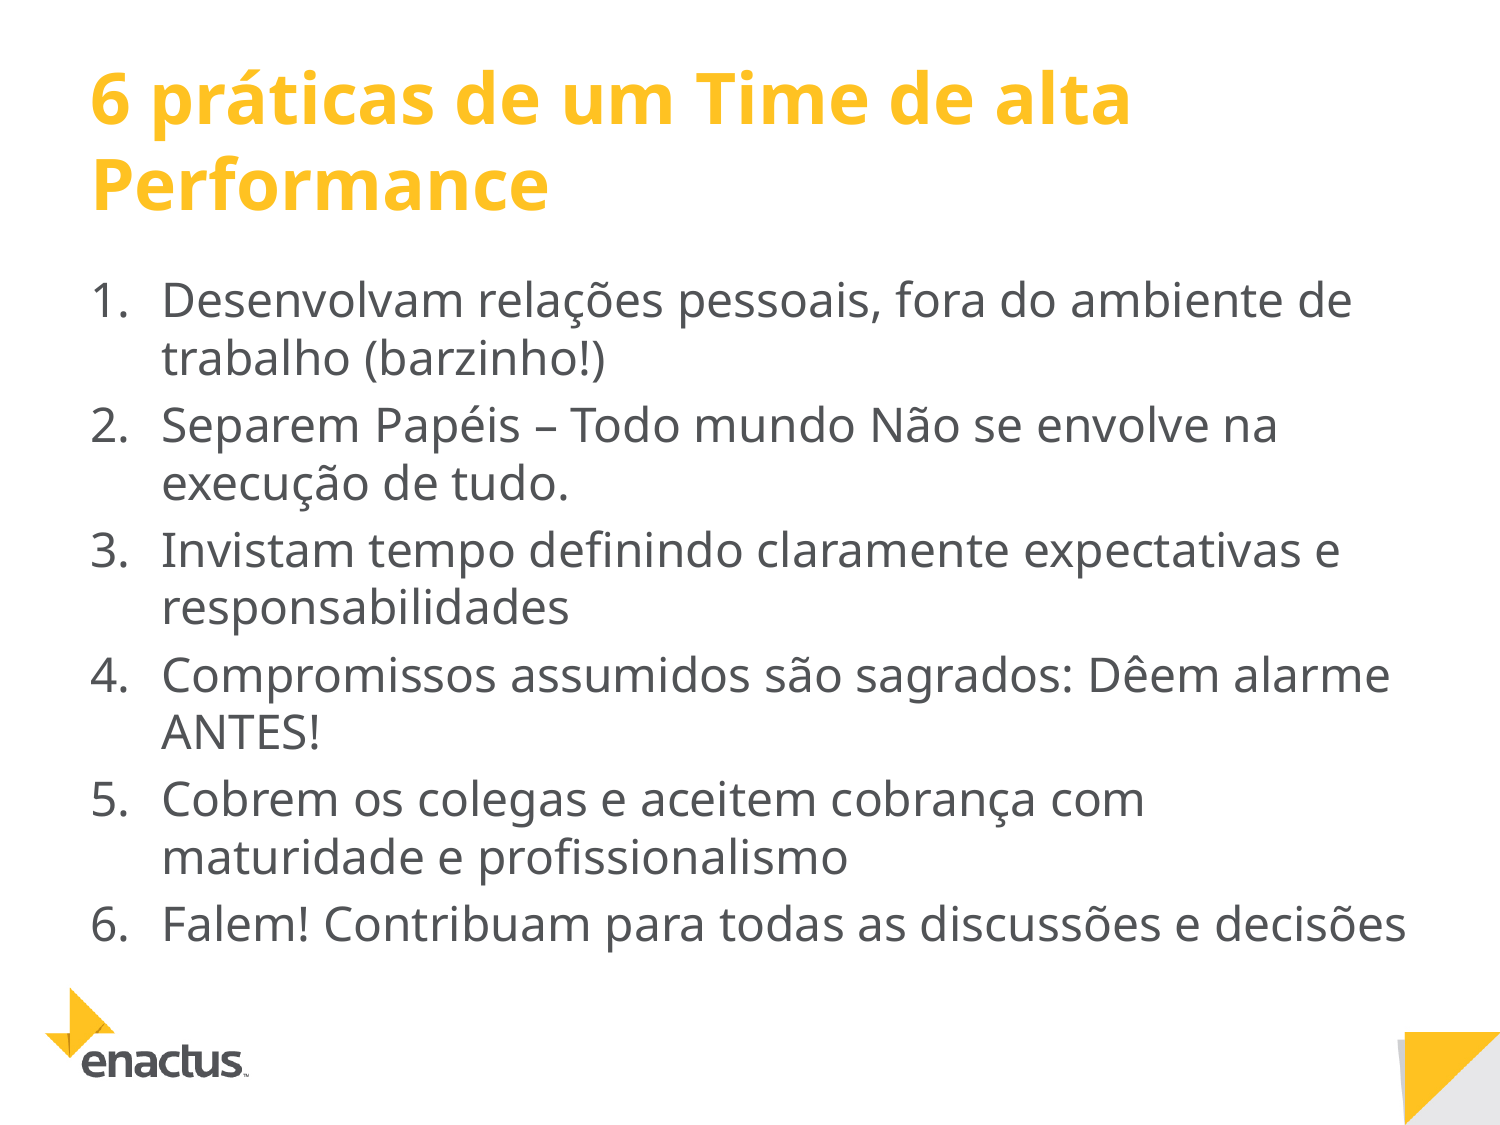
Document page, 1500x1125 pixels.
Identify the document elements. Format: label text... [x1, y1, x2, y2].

title 6 práticas de um Time de alta Performance [75, 45, 1425, 233]
picture [0, 978, 1500, 1125]
list Desenvolvam relações pessoais, fora do ambiente de trabalho (barzinho!) Separem Papéis – Todo mundo Não se envolve na execução de tudo. Invistam tempo definindo claramente expectativas e responsabilidades Compromissos assumidos são sagrados: Dêem alarme ANTES! Cobrem os colegas e aceitem cobrança com maturidade e profissionalismo Falem! Contribuam para todas as discussões e decisões [75, 262, 1425, 1005]
